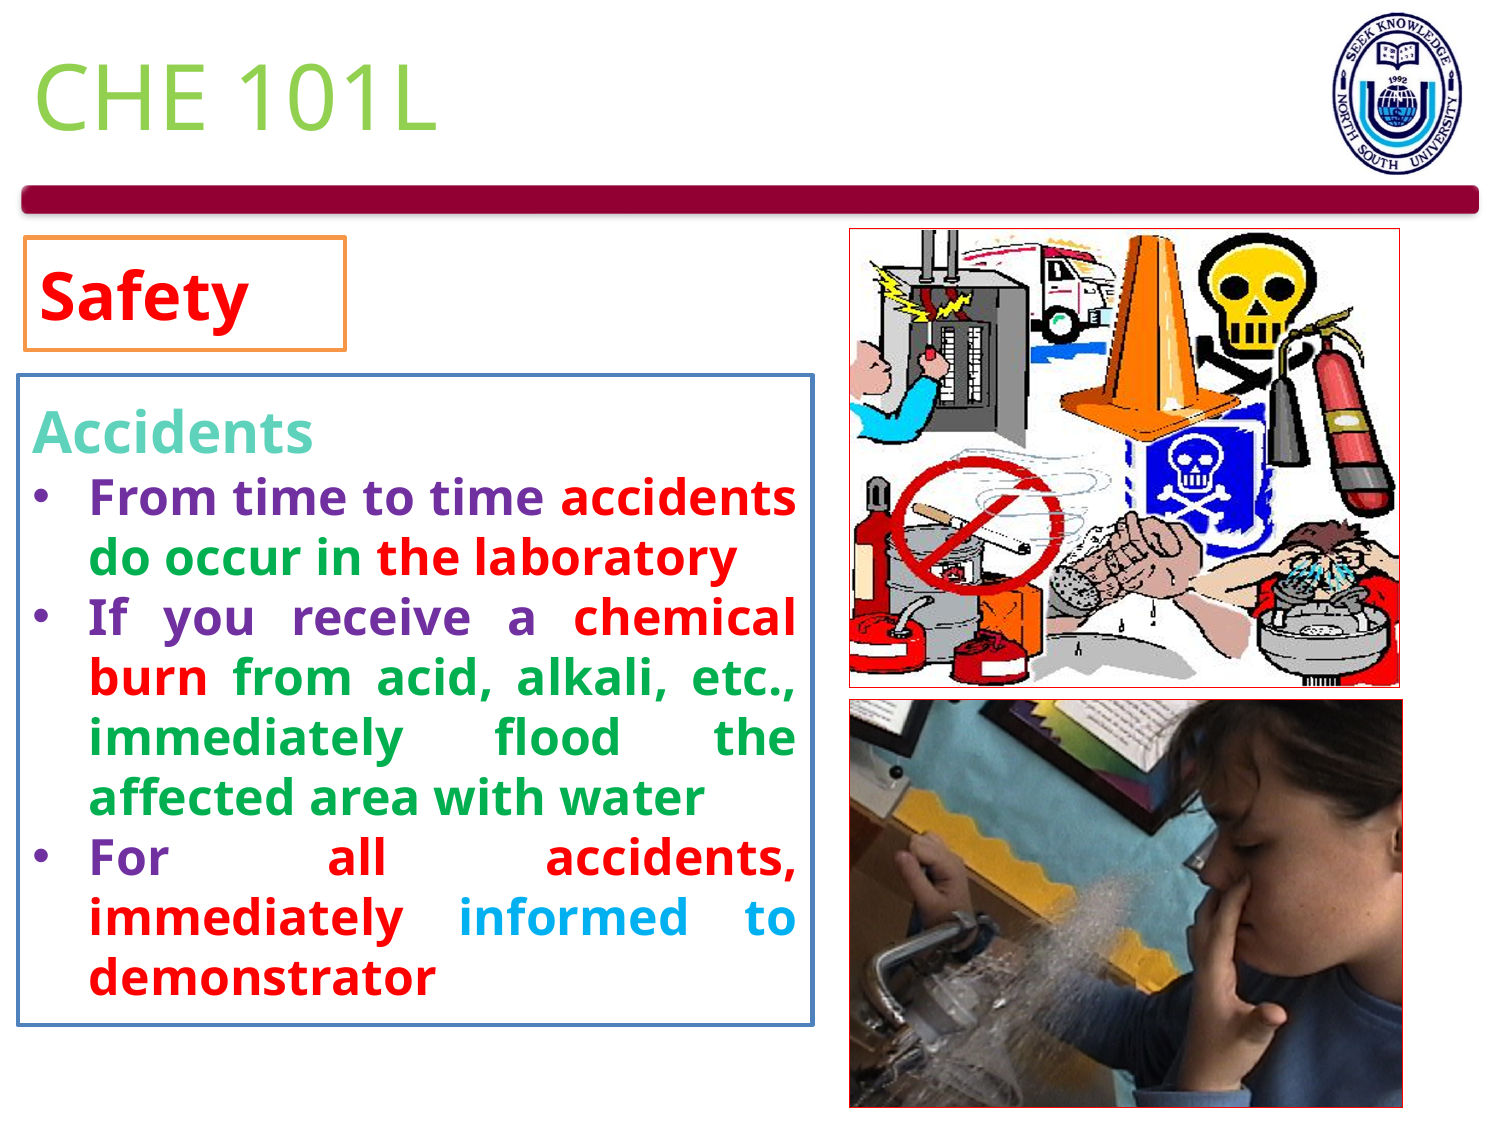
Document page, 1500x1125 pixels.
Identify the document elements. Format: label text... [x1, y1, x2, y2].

text_box CHE 101L [17, 0, 463, 188]
picture [849, 699, 1404, 1108]
picture [849, 227, 1401, 688]
text_box Accidents From time to time accidents do occur in the laboratory If you receive a chemical burn from acid, alkali, etc., immediately flood the affected area with water For all accidents, immediately informed to demonstrator [16, 373, 815, 1027]
picture [1331, 12, 1463, 176]
text_box Safety [23, 235, 347, 352]
